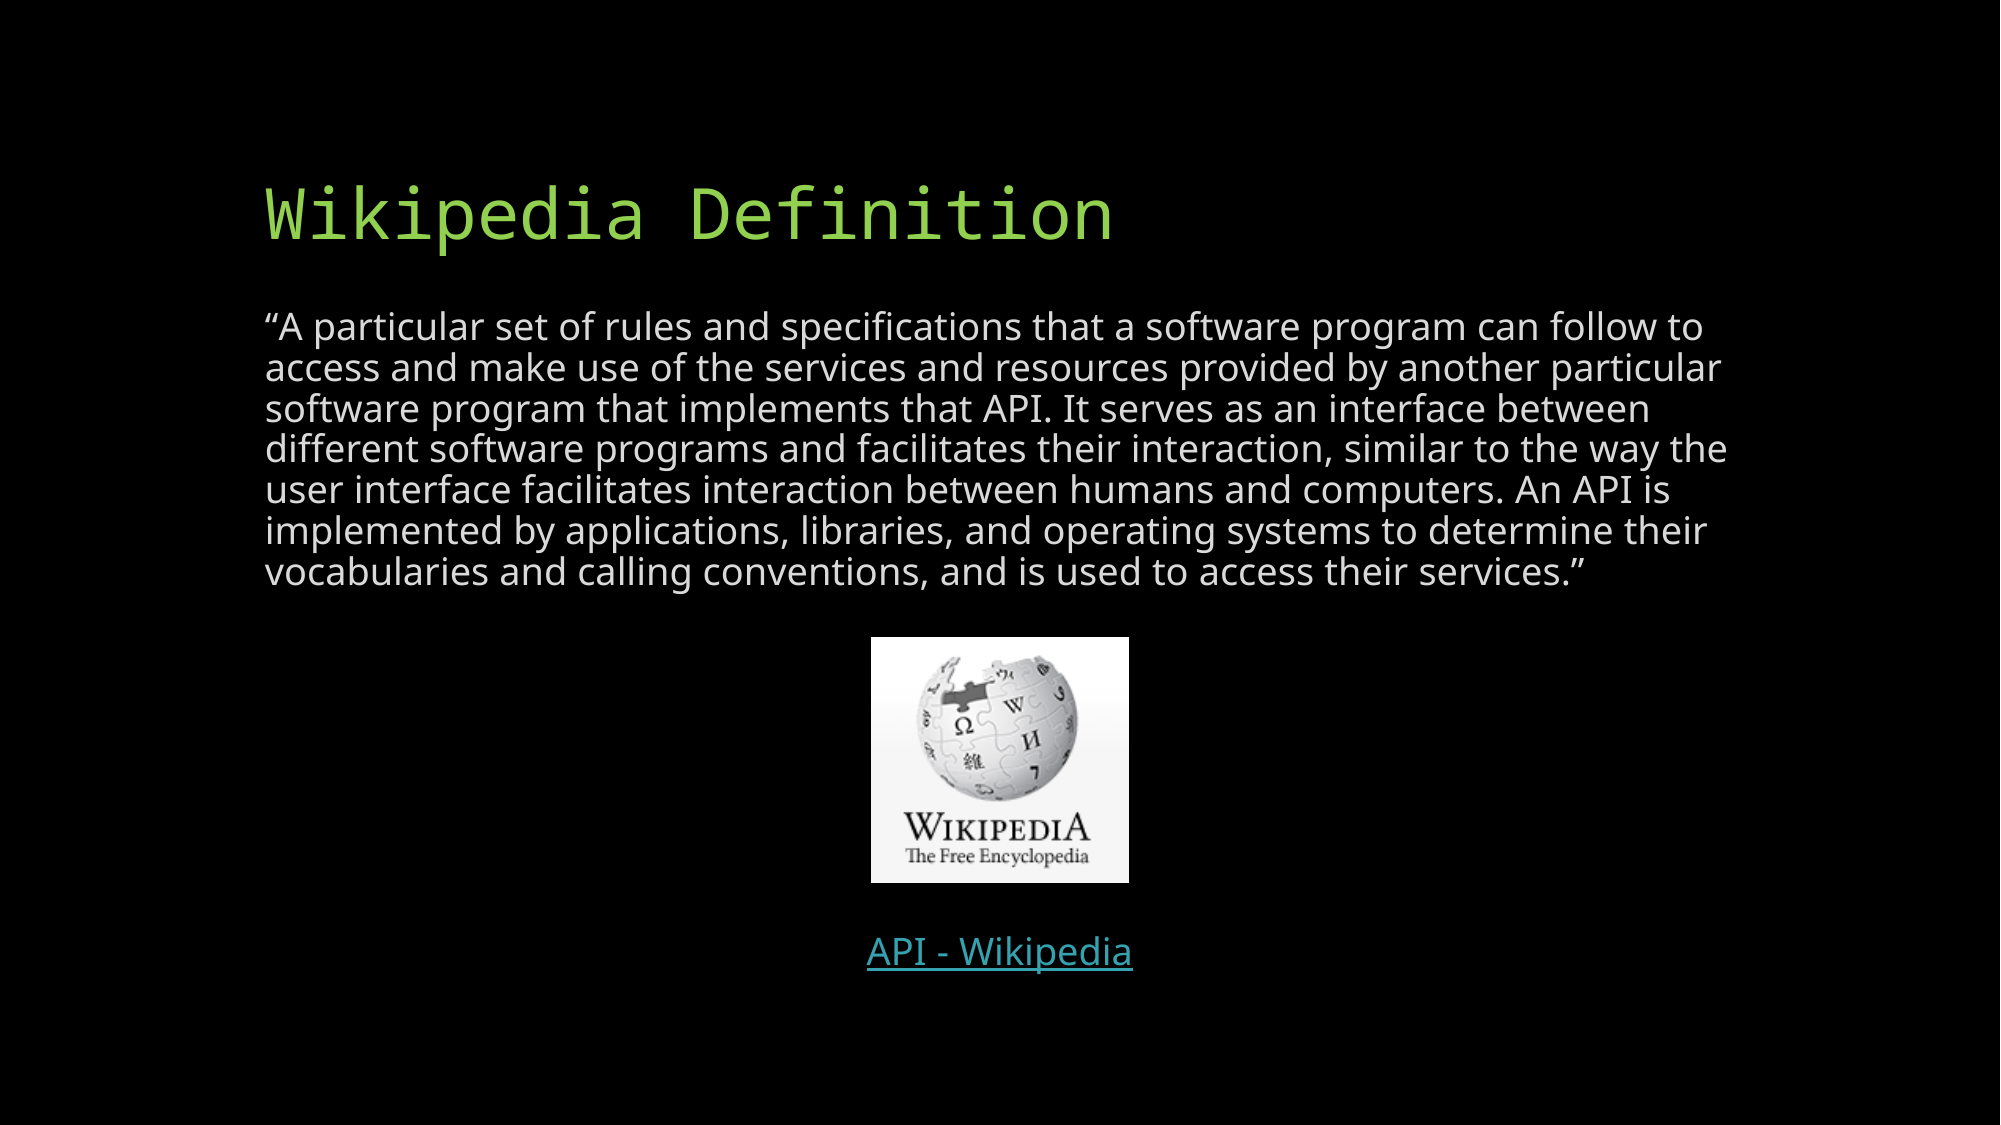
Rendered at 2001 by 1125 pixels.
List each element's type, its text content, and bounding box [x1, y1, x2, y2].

title Wikipedia Definition [249, 75, 1750, 263]
list “A particular set of rules and specifications that a software program can follow to access and make use of the services and resources provided by another particular software program that implements that API. It serves as an interface between different software programs and facilitates their interaction, similar to the way the user interface facilitates interaction between humans and computers. An API is implemented by applications, libraries, and operating systems to determine their vocabularies and calling conventions, and is used to access their services.” API - Wikipedia [249, 299, 1750, 1000]
picture [871, 637, 1129, 883]
